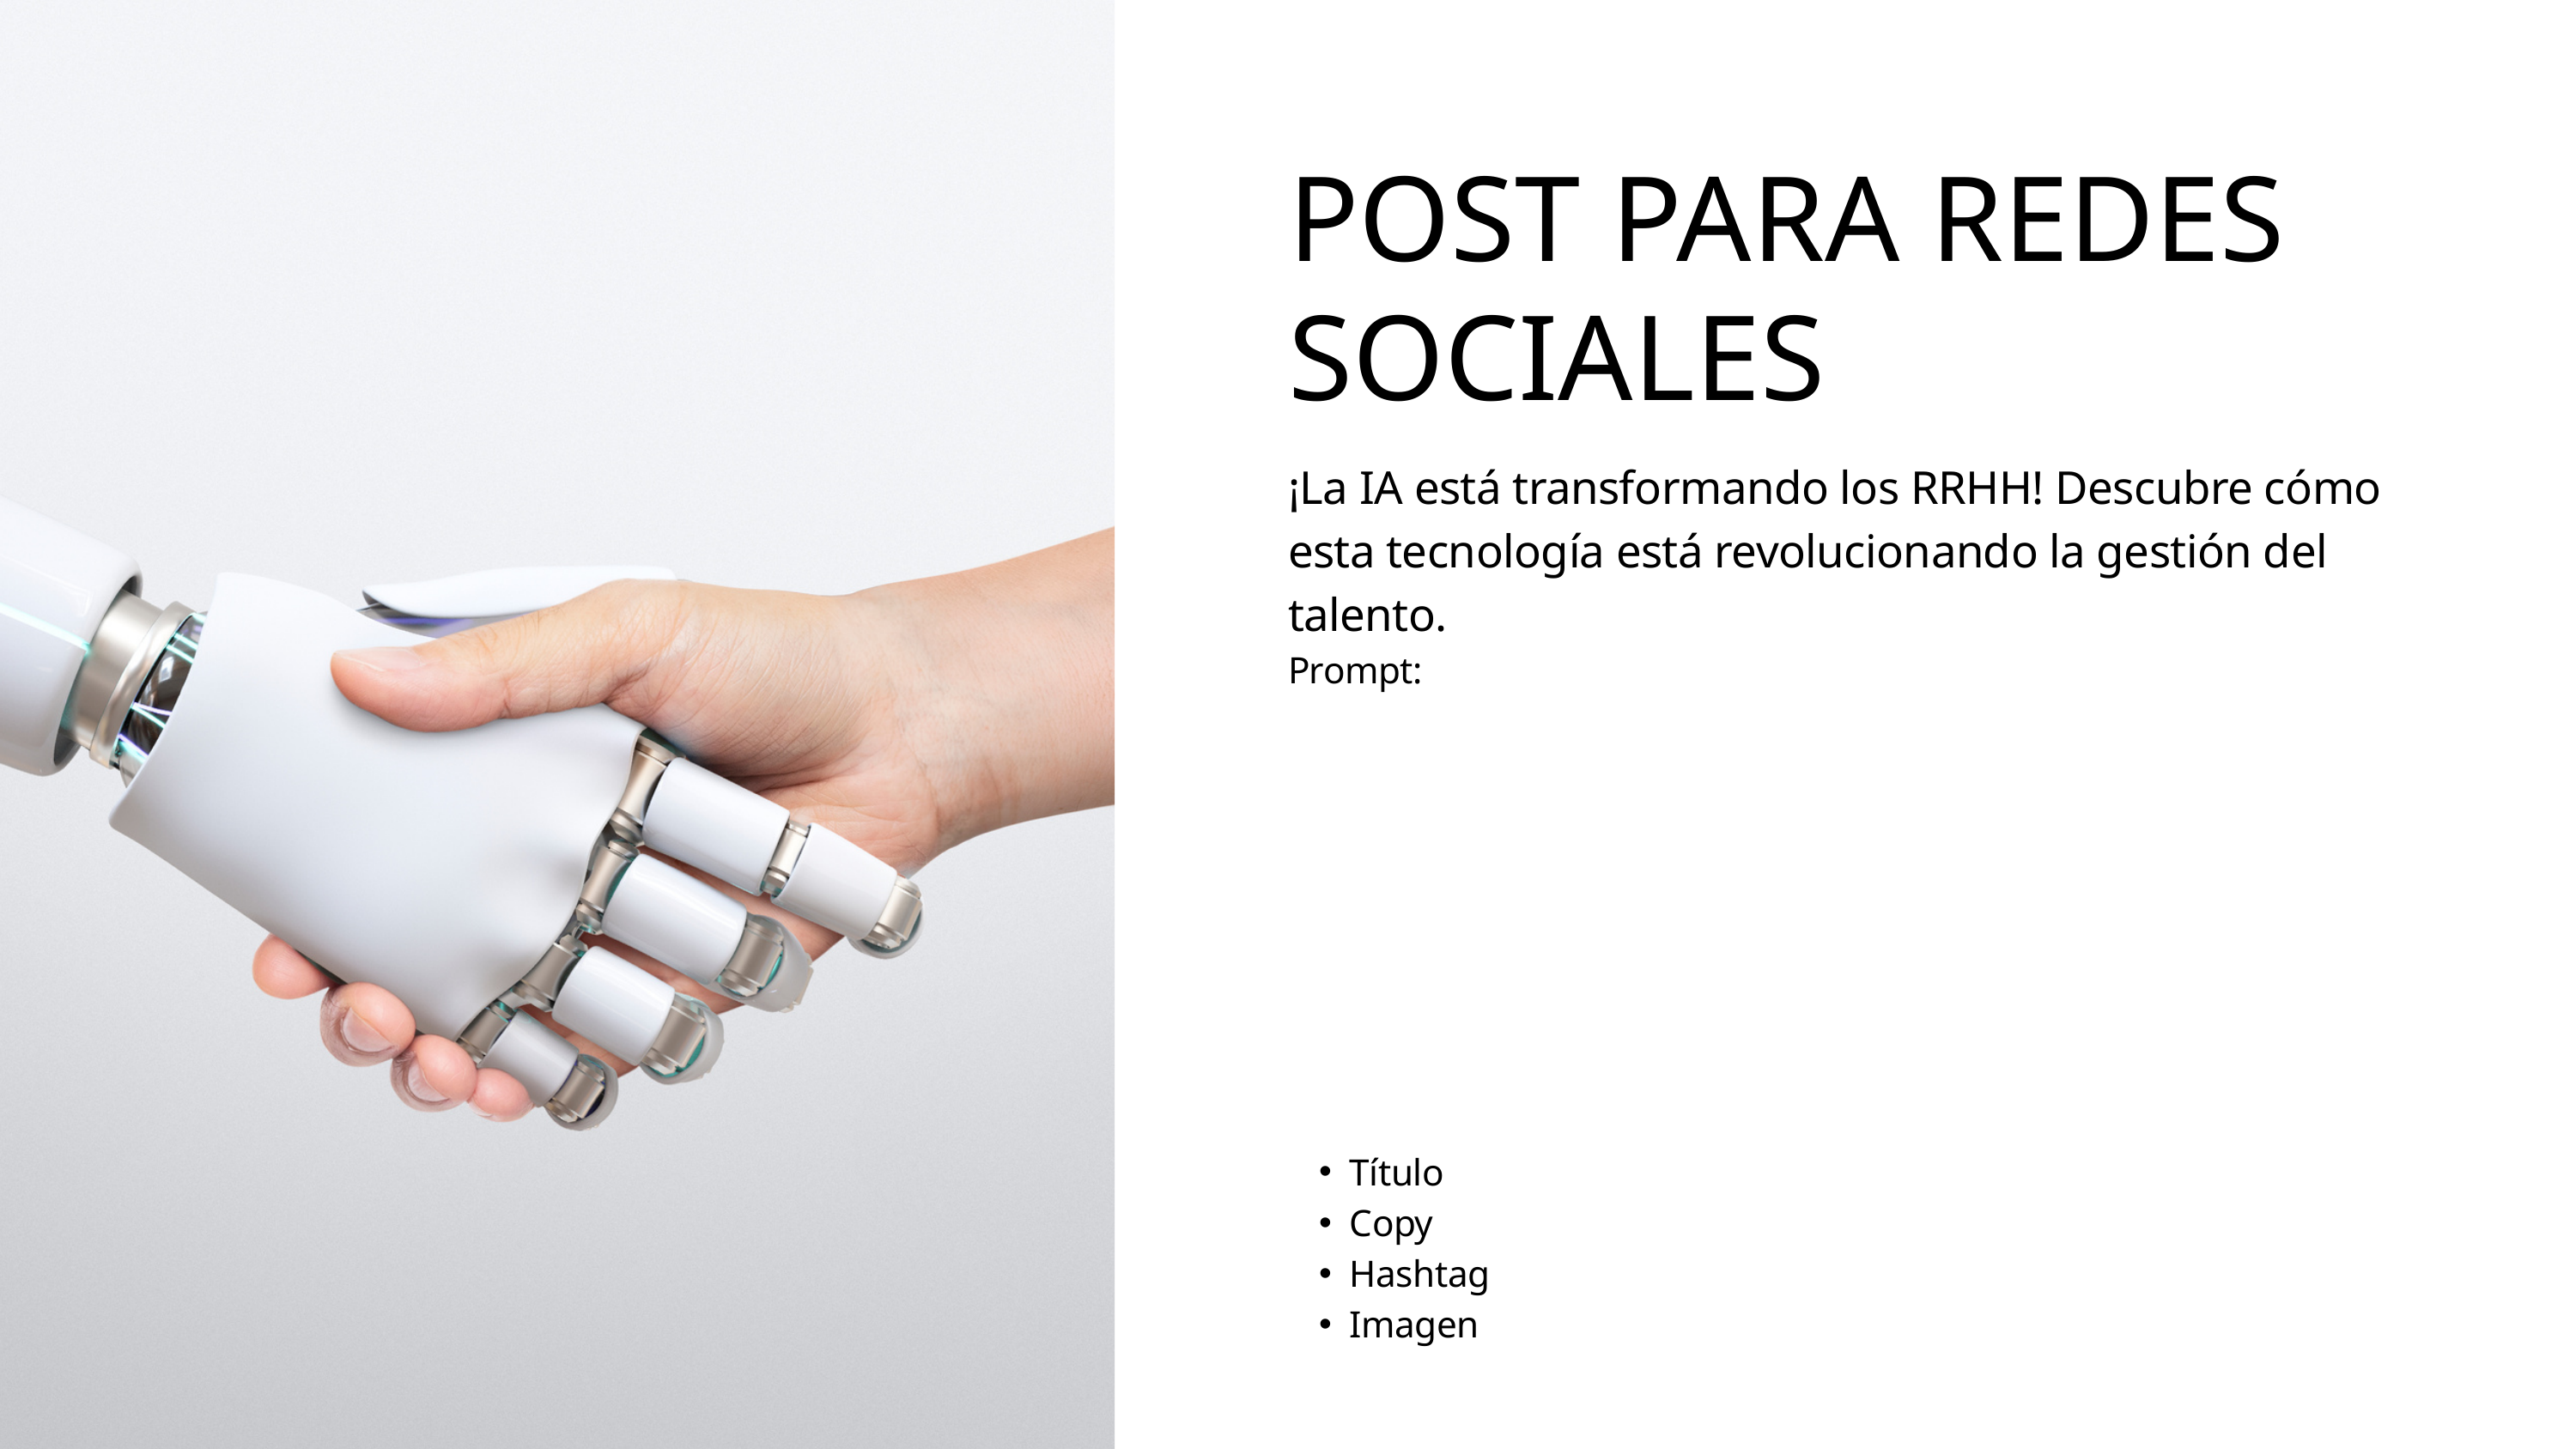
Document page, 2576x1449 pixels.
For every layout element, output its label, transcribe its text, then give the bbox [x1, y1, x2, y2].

text_box Título Copy Hashtag Imagen [1288, 1142, 2432, 1346]
text_box ¡La IA está transformando los RRHH! Descubre cómo esta tecnología está revolucionando la gestión del talento. [1288, 450, 2432, 640]
text_box [0, 0, 1115, 1449]
text_box POST PARA REDES SOCIALES [1288, 146, 2432, 424]
text_box Prompt: [1288, 640, 2432, 691]
